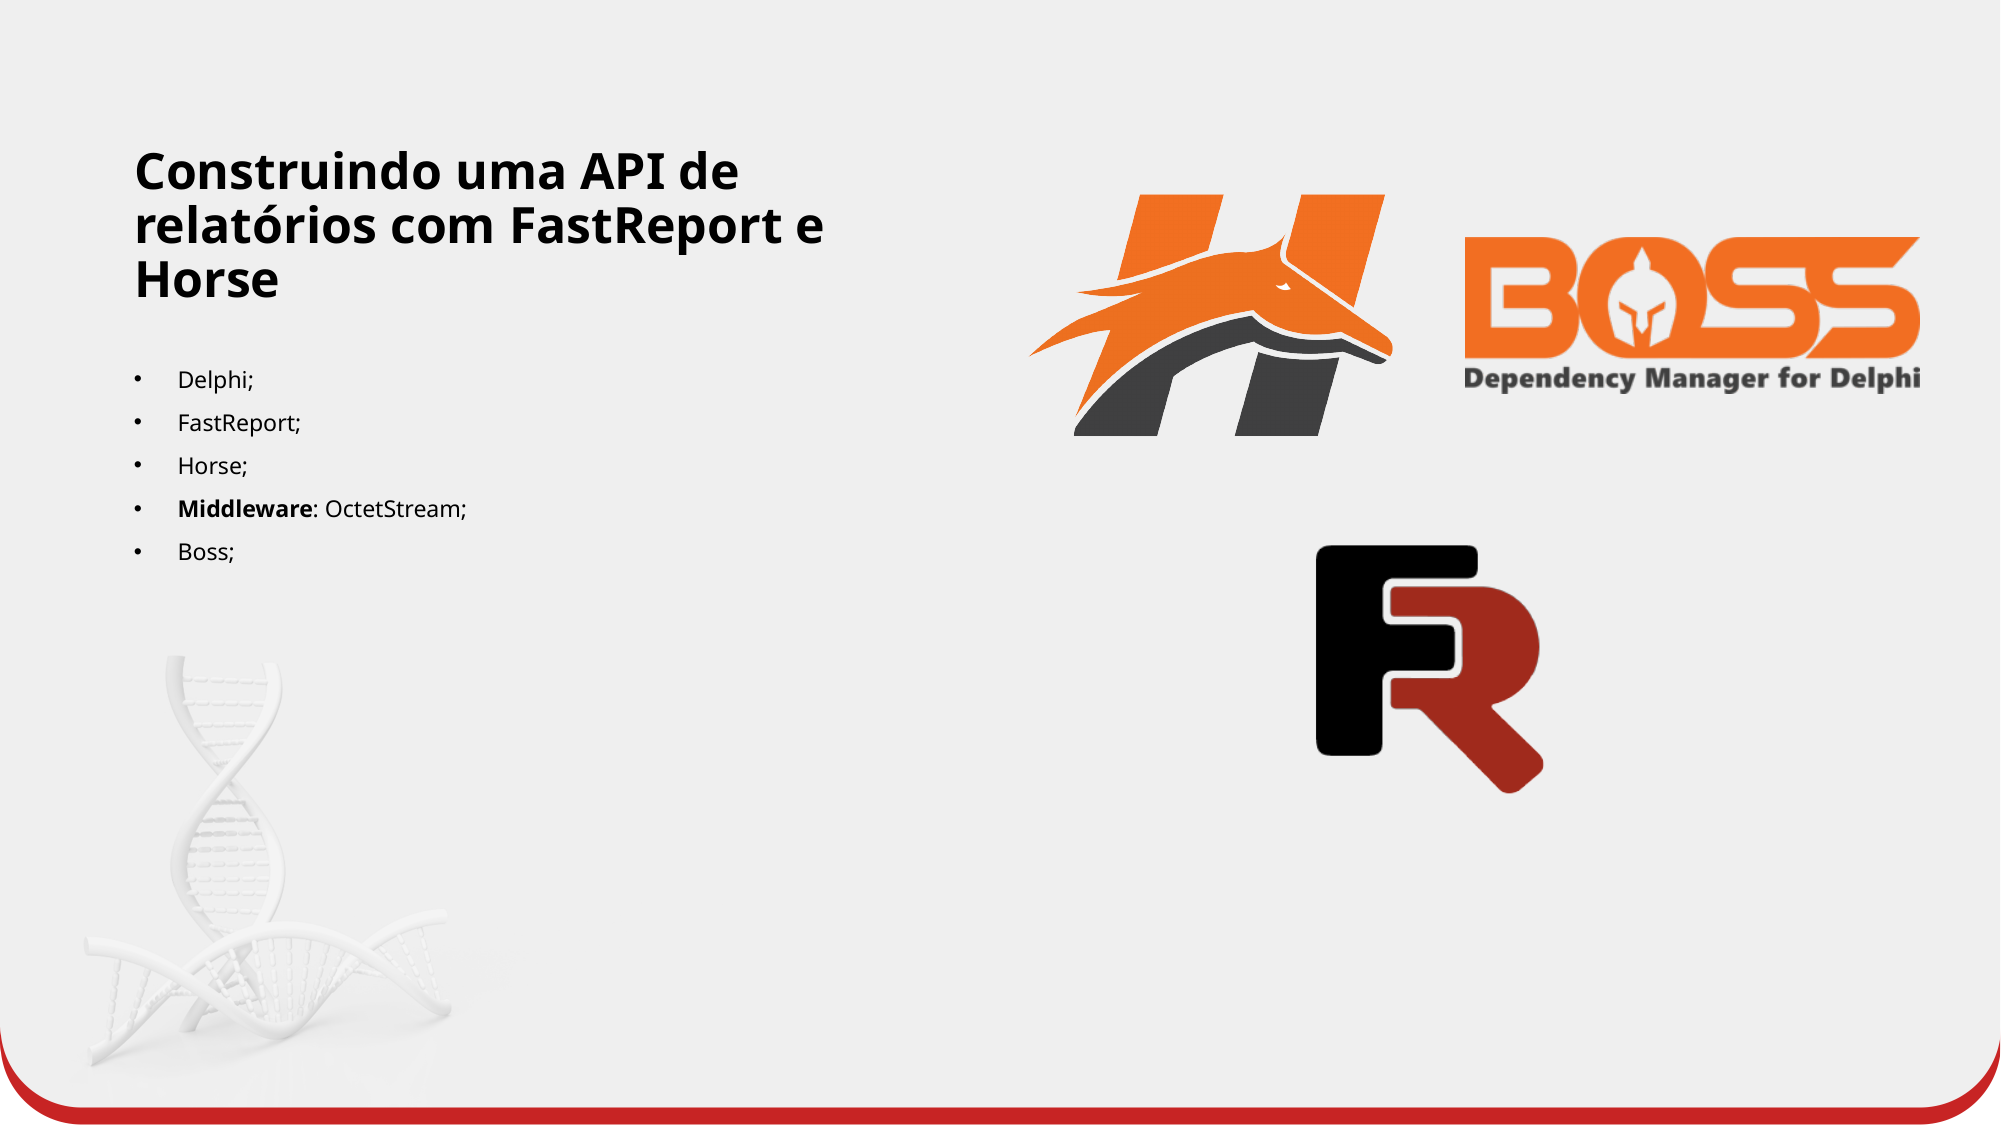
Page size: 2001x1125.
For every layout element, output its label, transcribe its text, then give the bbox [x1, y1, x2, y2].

text_box Construindo uma API de relatórios com FastReport e Horse [119, 167, 936, 317]
text_box Delphi; FastReport; Horse; Middleware: OctetStream; Boss; [118, 352, 936, 575]
picture [0, 0, 2001, 1125]
